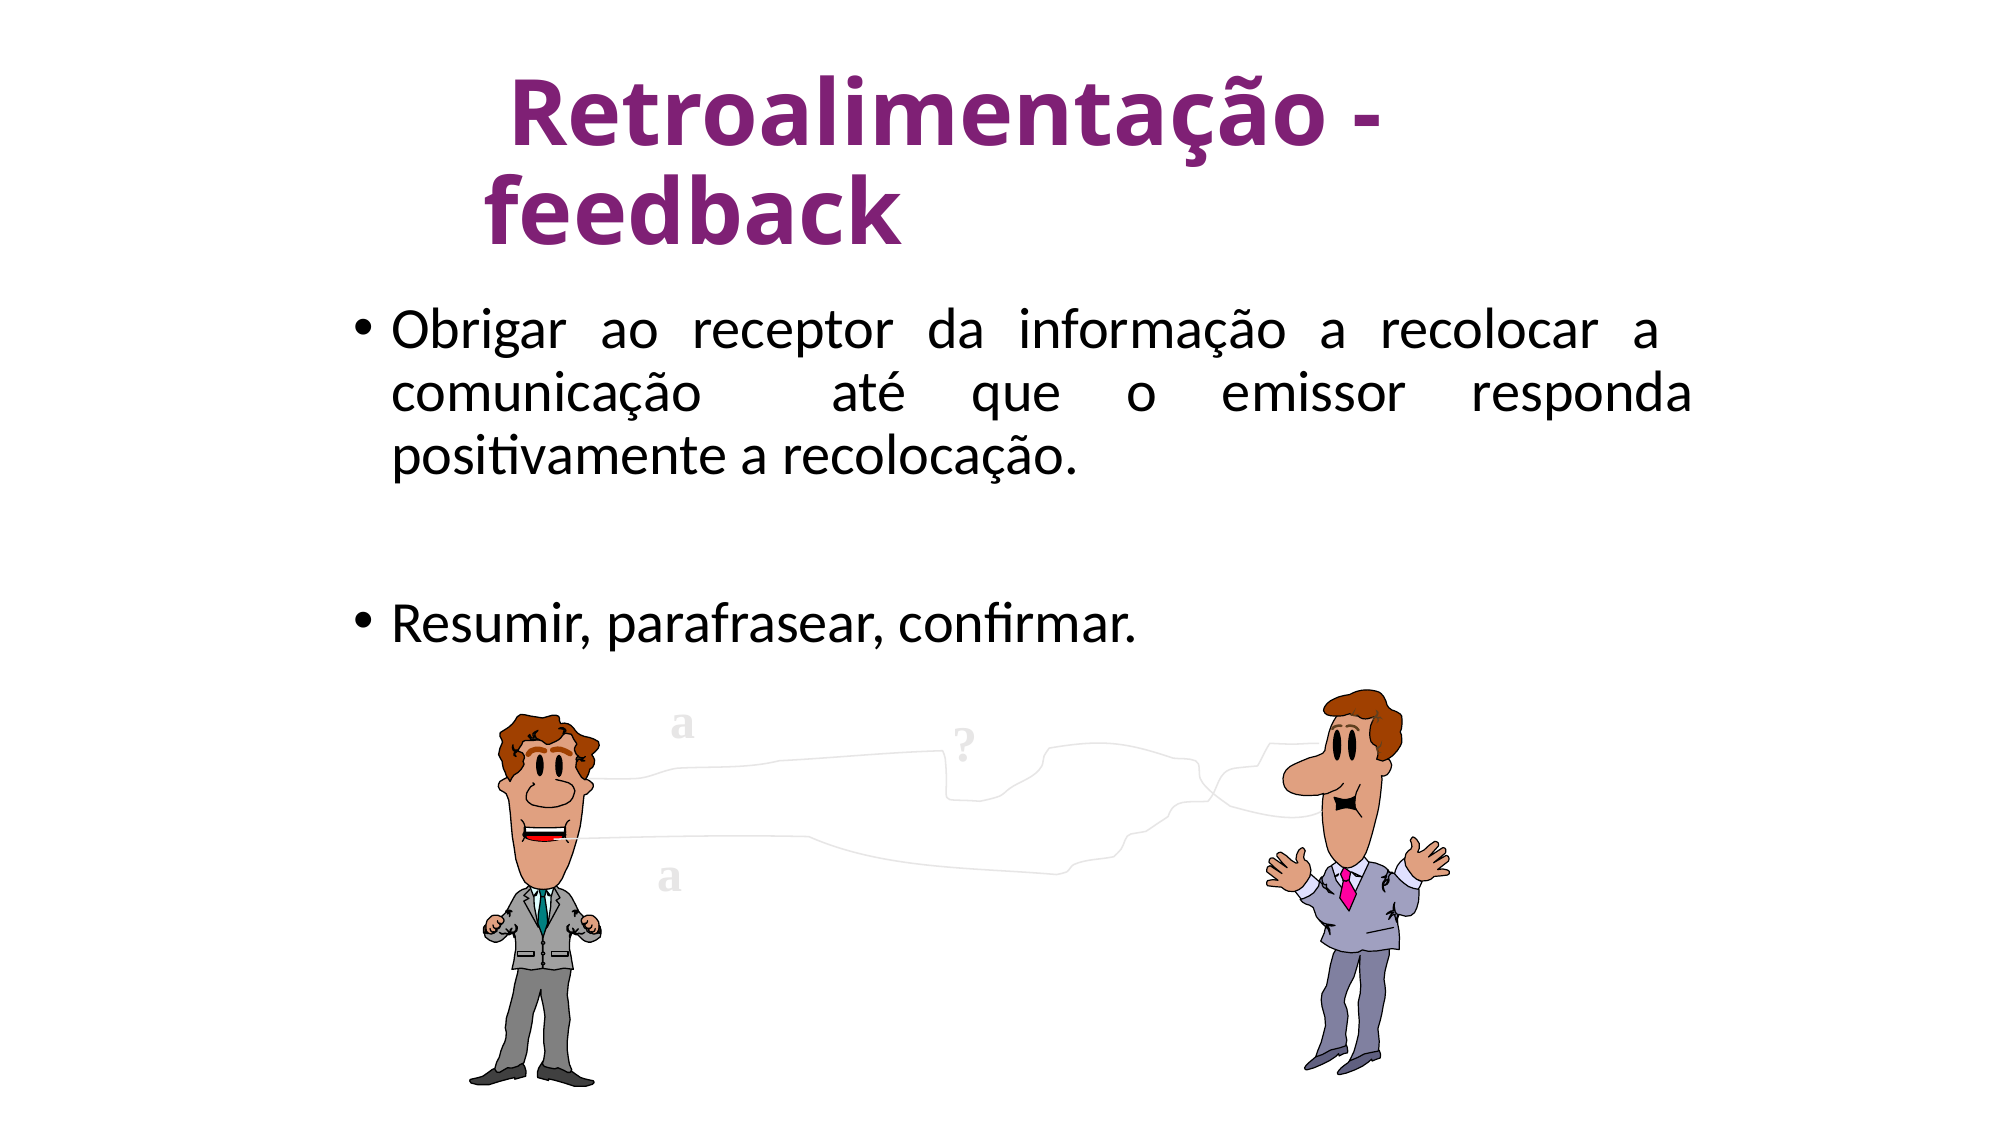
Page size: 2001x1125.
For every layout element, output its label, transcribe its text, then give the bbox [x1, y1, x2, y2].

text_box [468, 680, 1450, 1088]
list Obrigar ao receptor da informação a recolocar a comunicação até que o emissor responda positivamente a recolocação. Resumir, parafrasear, confirmar. [338, 290, 1709, 847]
title Retroalimentação -feedback [468, 40, 1709, 290]
